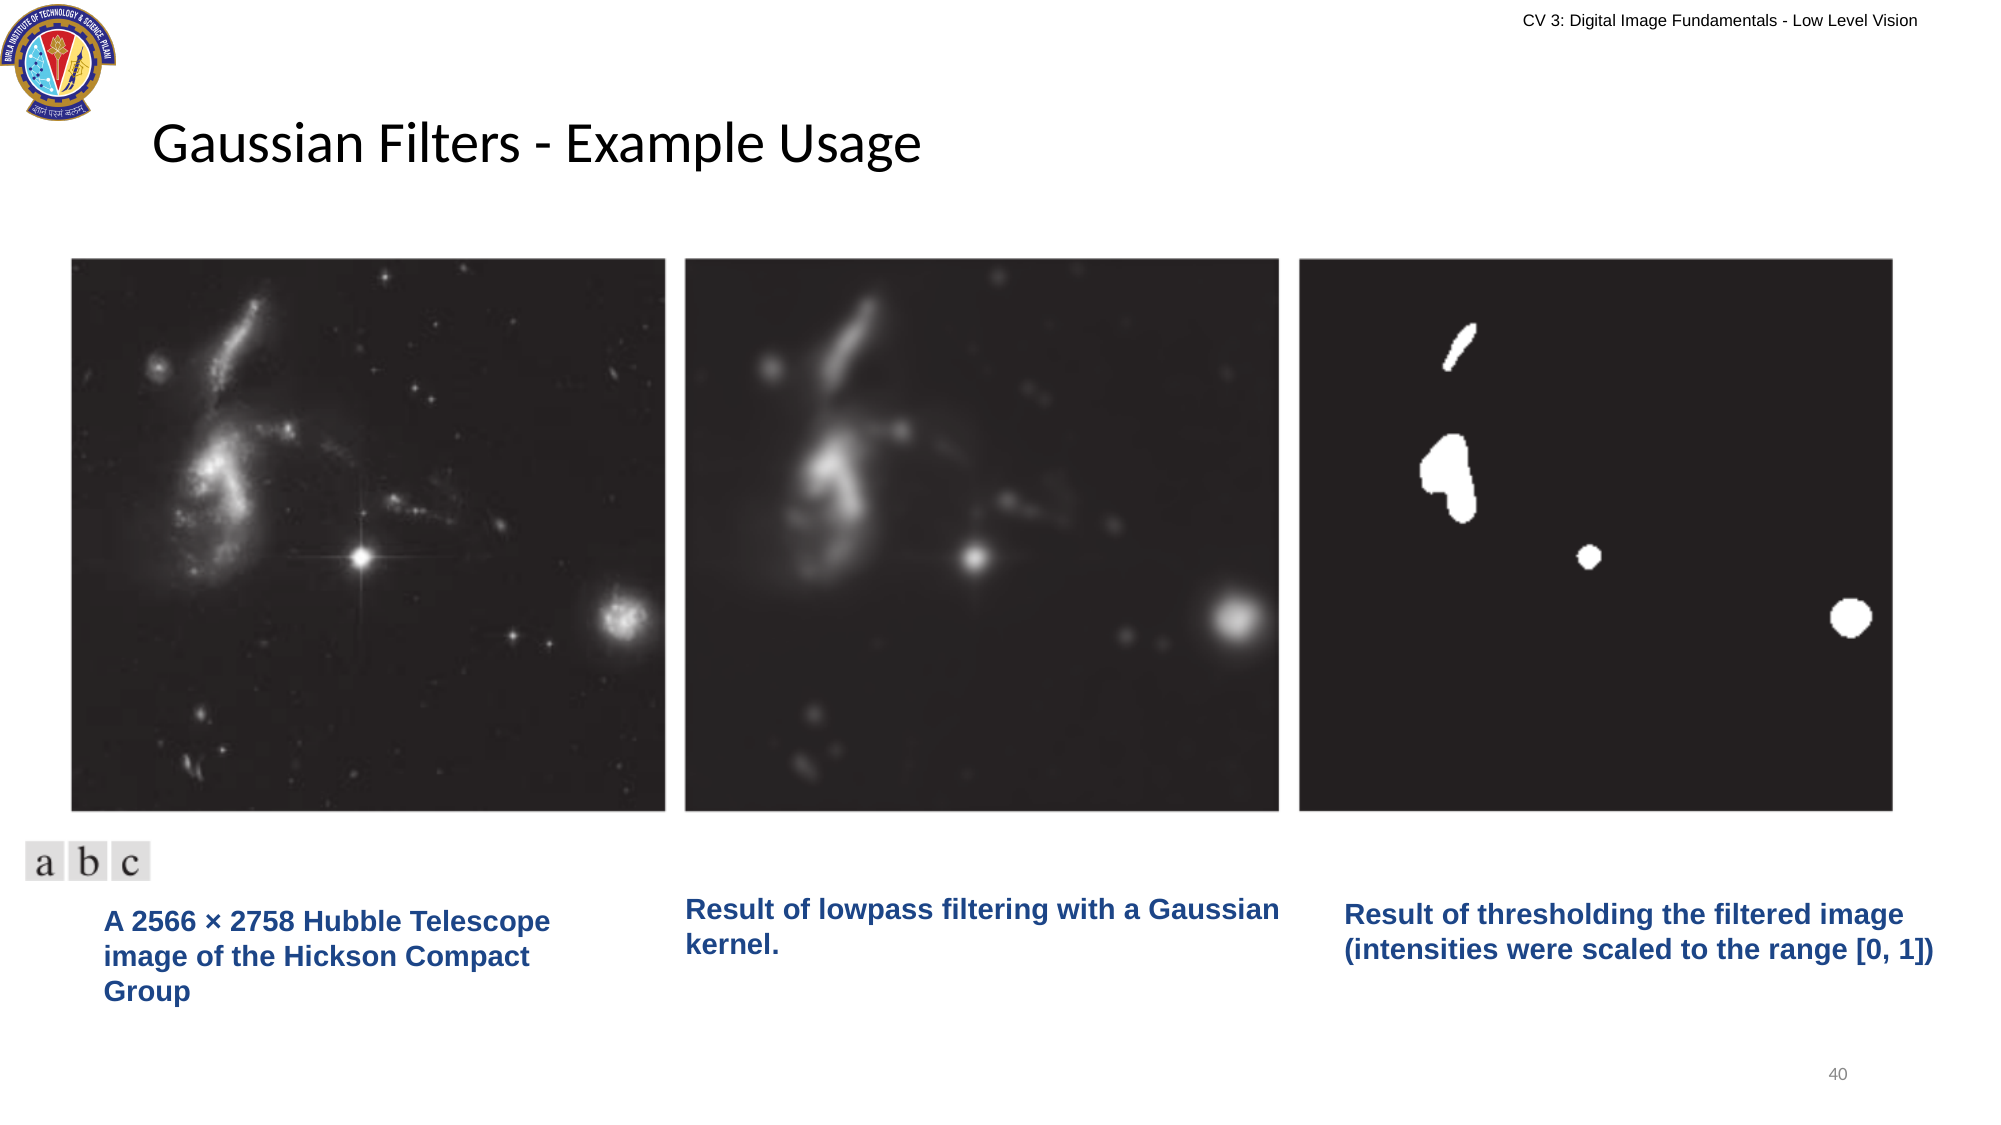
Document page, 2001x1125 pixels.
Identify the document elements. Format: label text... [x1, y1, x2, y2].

slide_number 40 [1412, 1042, 1863, 1103]
text_box A 2566 × 2758 Hubble Telescope image of the Hickson Compact Group [88, 892, 590, 1023]
text_box Result of thresholding the ﬁltered image (intensities were scaled to the range [0, 1]) [1329, 880, 1989, 981]
text_box Result of lowpass ﬁltering with a Gaussian kernel. [670, 892, 1330, 1011]
picture [0, 4, 116, 121]
title Gaussian Filters - Example Usage [137, 59, 1811, 229]
picture [24, 253, 1908, 881]
